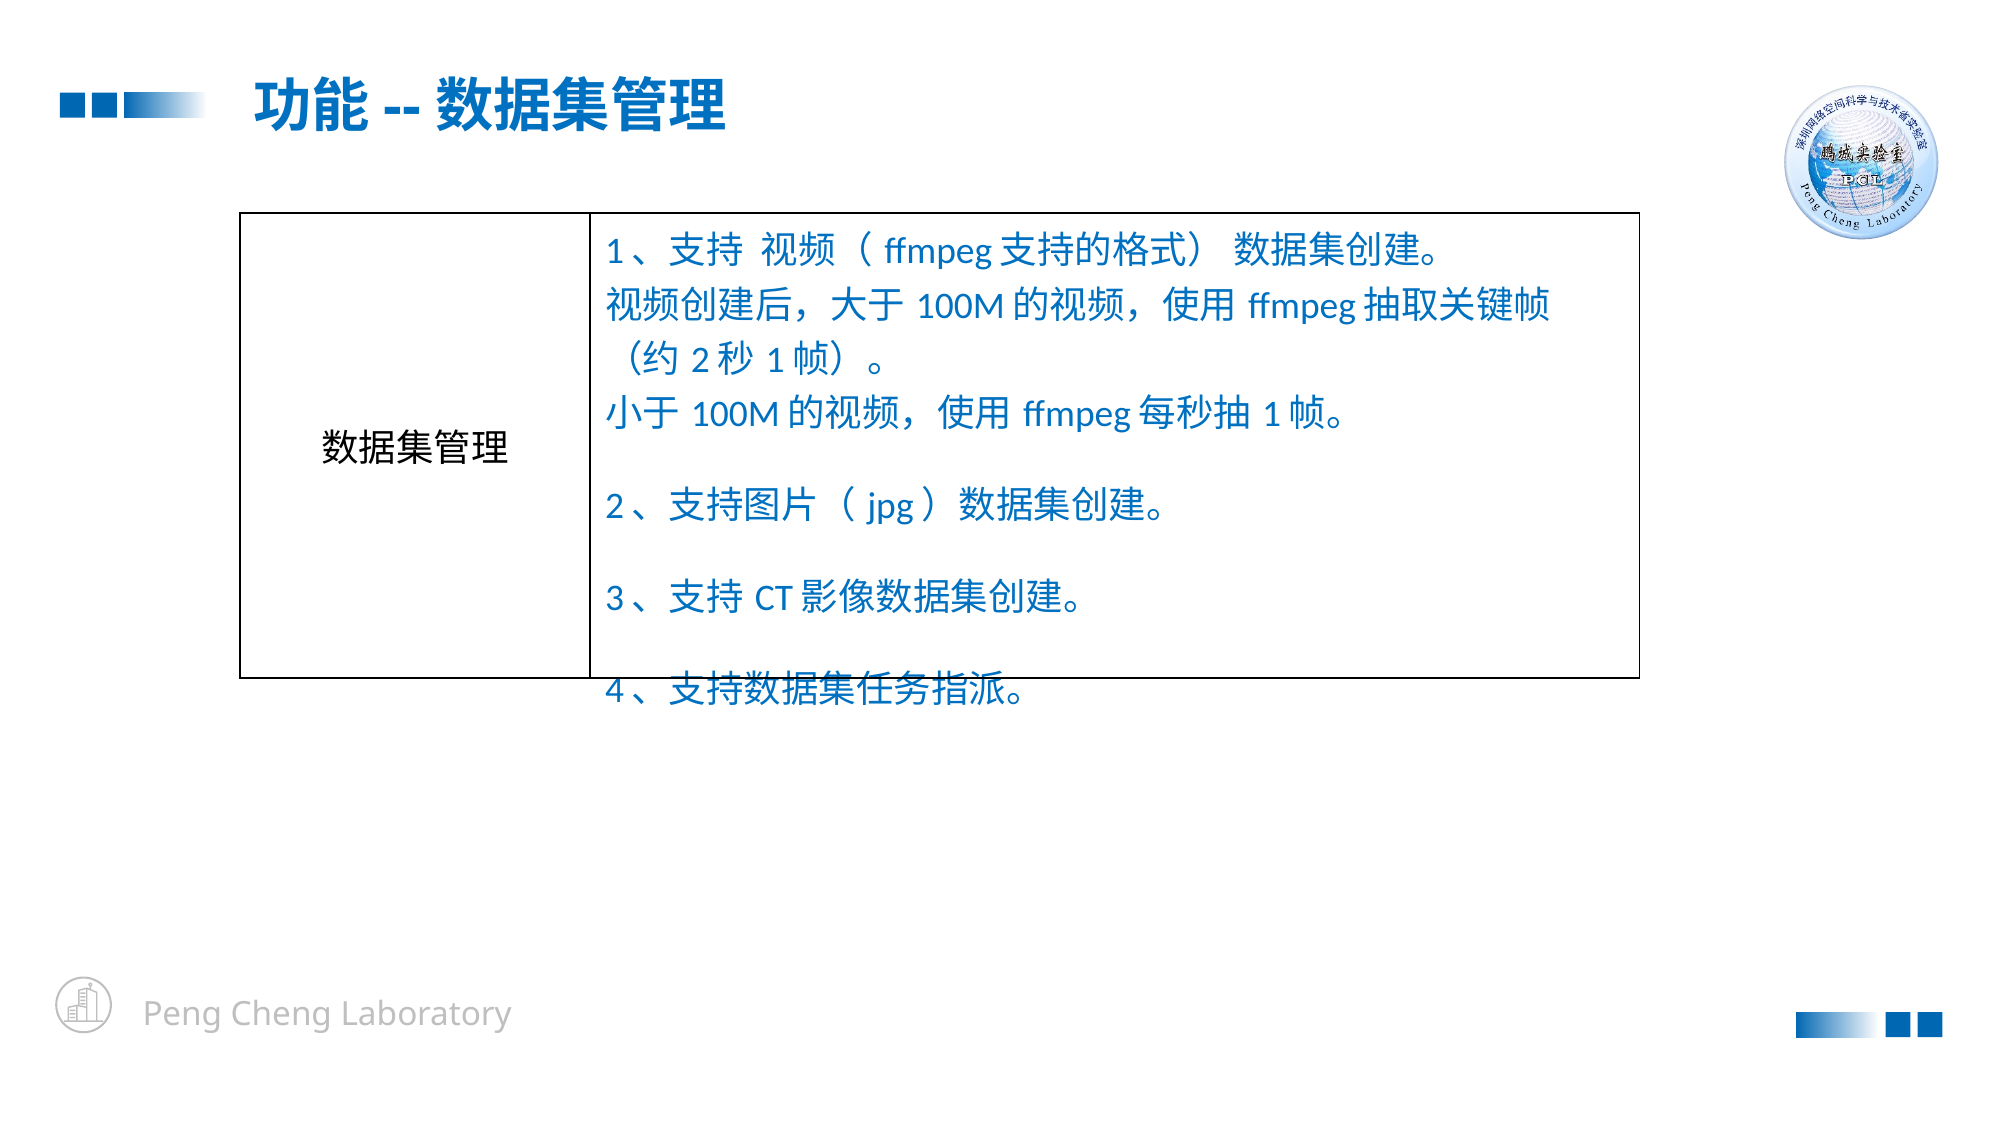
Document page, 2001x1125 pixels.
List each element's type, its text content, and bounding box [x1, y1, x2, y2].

text_box 功能--数据集管理 [238, 60, 742, 146]
table_header 1、支持 视频（ffmpeg支持的格式） 数据集创建。 视频创建后，大于100M的视频，使用ffmpeg抽取关键帧（约2秒1帧）。 小于100M的视频，使用ffmpeg每秒抽1帧。 2、支持图片（jpg）数据集创建。 3、支持CT影像数据集创建。 4、支持数据集任务指派。 [591, 214, 1639, 677]
picture [1784, 85, 1939, 240]
table_header 数据集管理 [241, 214, 589, 677]
